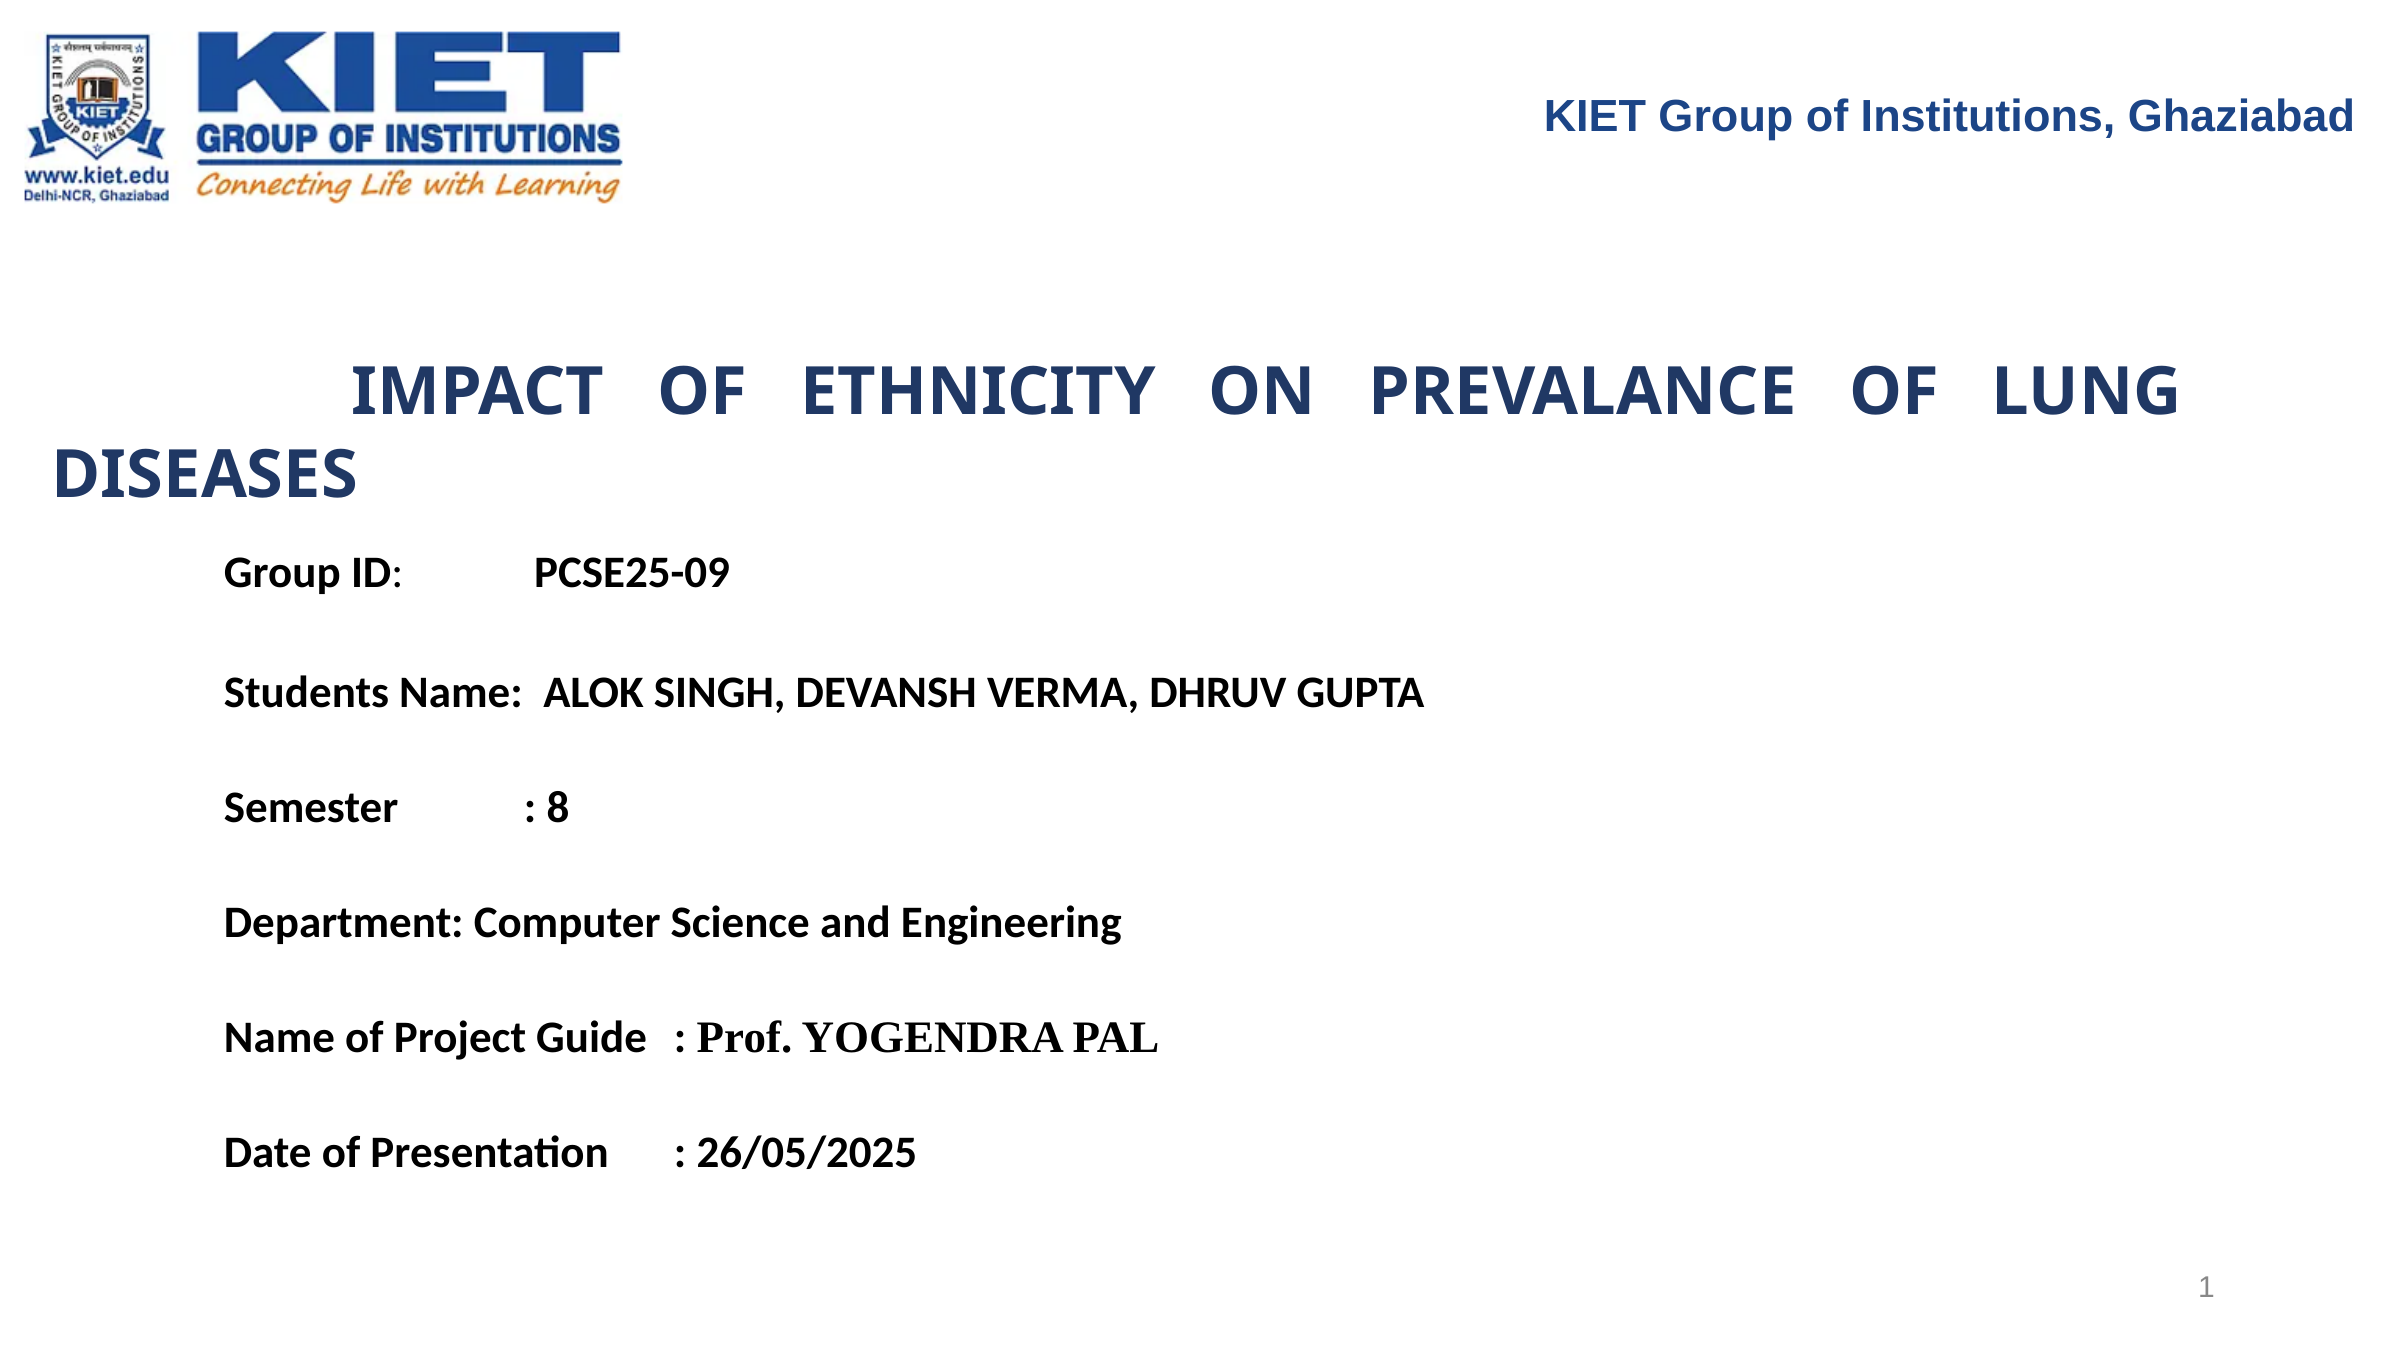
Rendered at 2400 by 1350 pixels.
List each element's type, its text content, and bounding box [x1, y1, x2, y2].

picture [0, 0, 646, 268]
text_box 1 [2164, 1251, 2233, 1321]
text_box IMPACT OF ETHNICITY ON PREVALANCE OF LUNG DISEASES [0, 326, 2339, 446]
text_box Group ID: PCSE25-09 Students Name: ALOK SINGH, DEVANSH VERMA, DHRUV GUPTA Semester : 8 Department: Computer Science and Engineering Name of Project Guide : Prof. YOGENDRA PAL Date of Presentation : 26/05/2025 [206, 533, 2400, 1166]
text_box KIET Group of Institutions, Ghaziabad [646, 77, 2374, 172]
